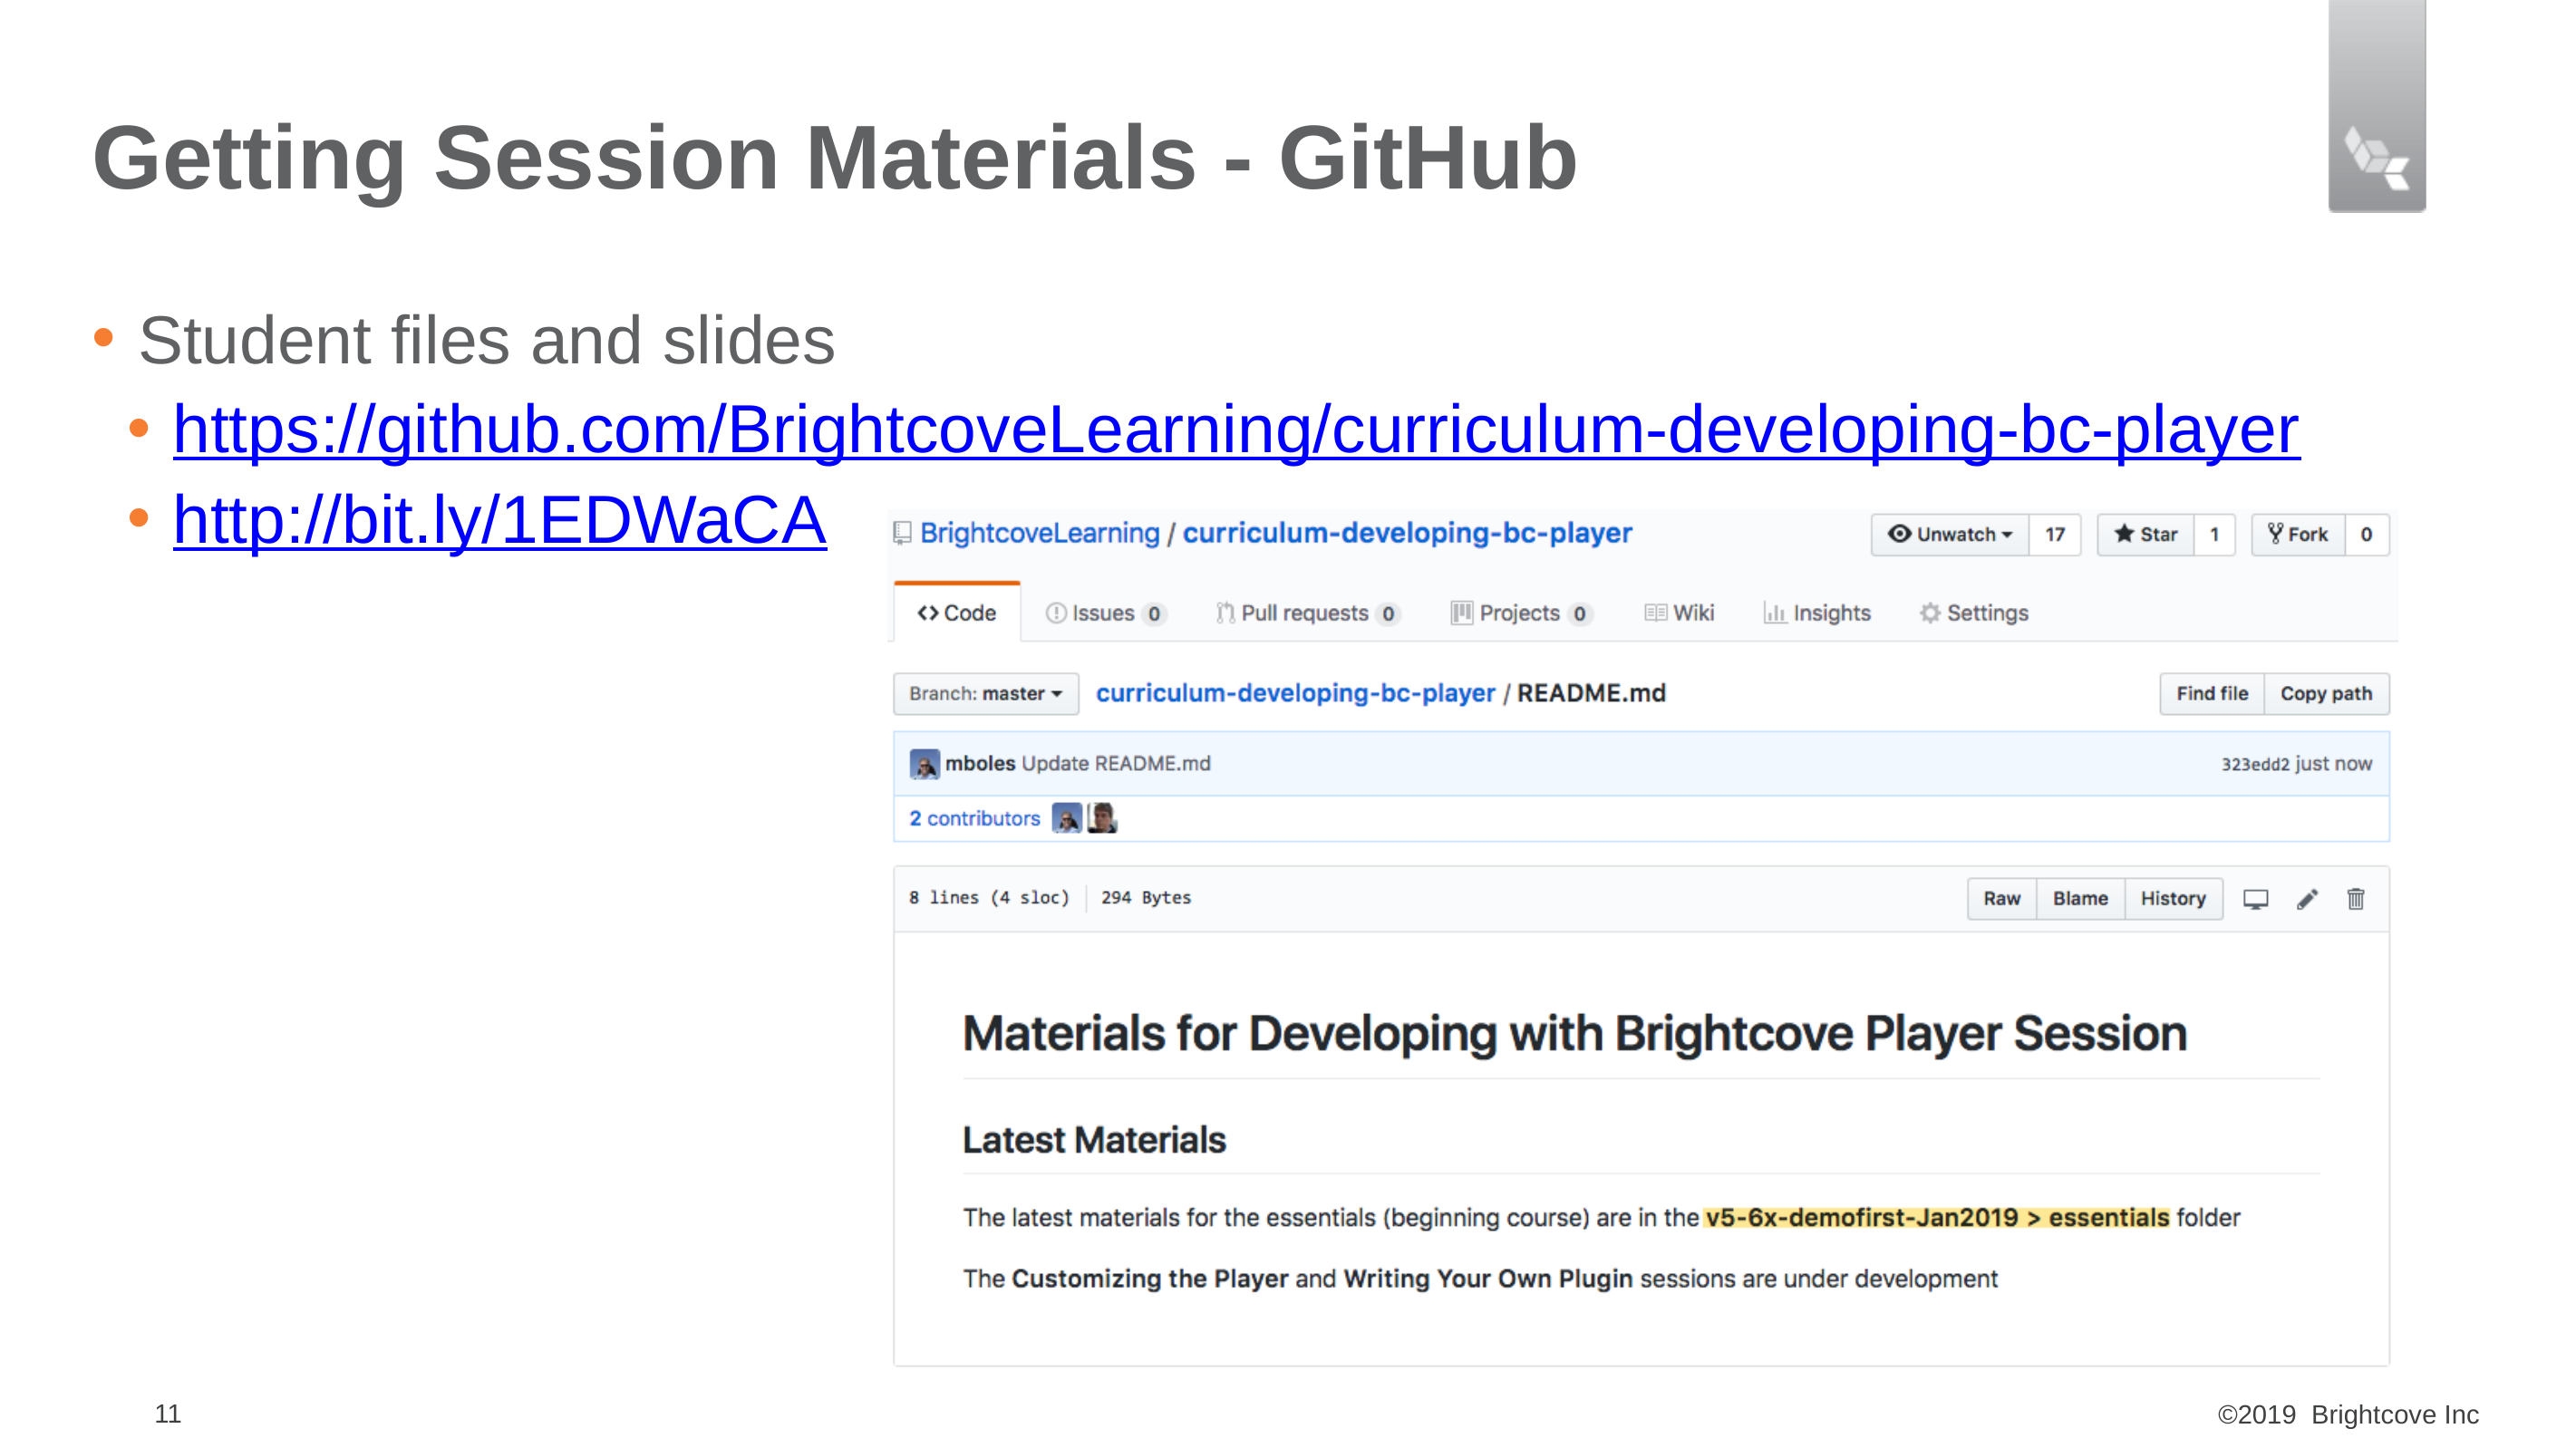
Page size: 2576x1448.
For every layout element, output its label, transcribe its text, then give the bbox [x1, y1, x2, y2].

title Getting Session Materials - GitHub [80, 43, 2271, 261]
list Student files and slides https://github.com/BrightcoveLearning/curriculum-developing-bc-player http://bit.ly/1EDWaCA [80, 283, 2442, 1303]
slide_number 11 [145, 1390, 189, 1434]
picture [887, 509, 2399, 1376]
picture [2329, 0, 2428, 213]
